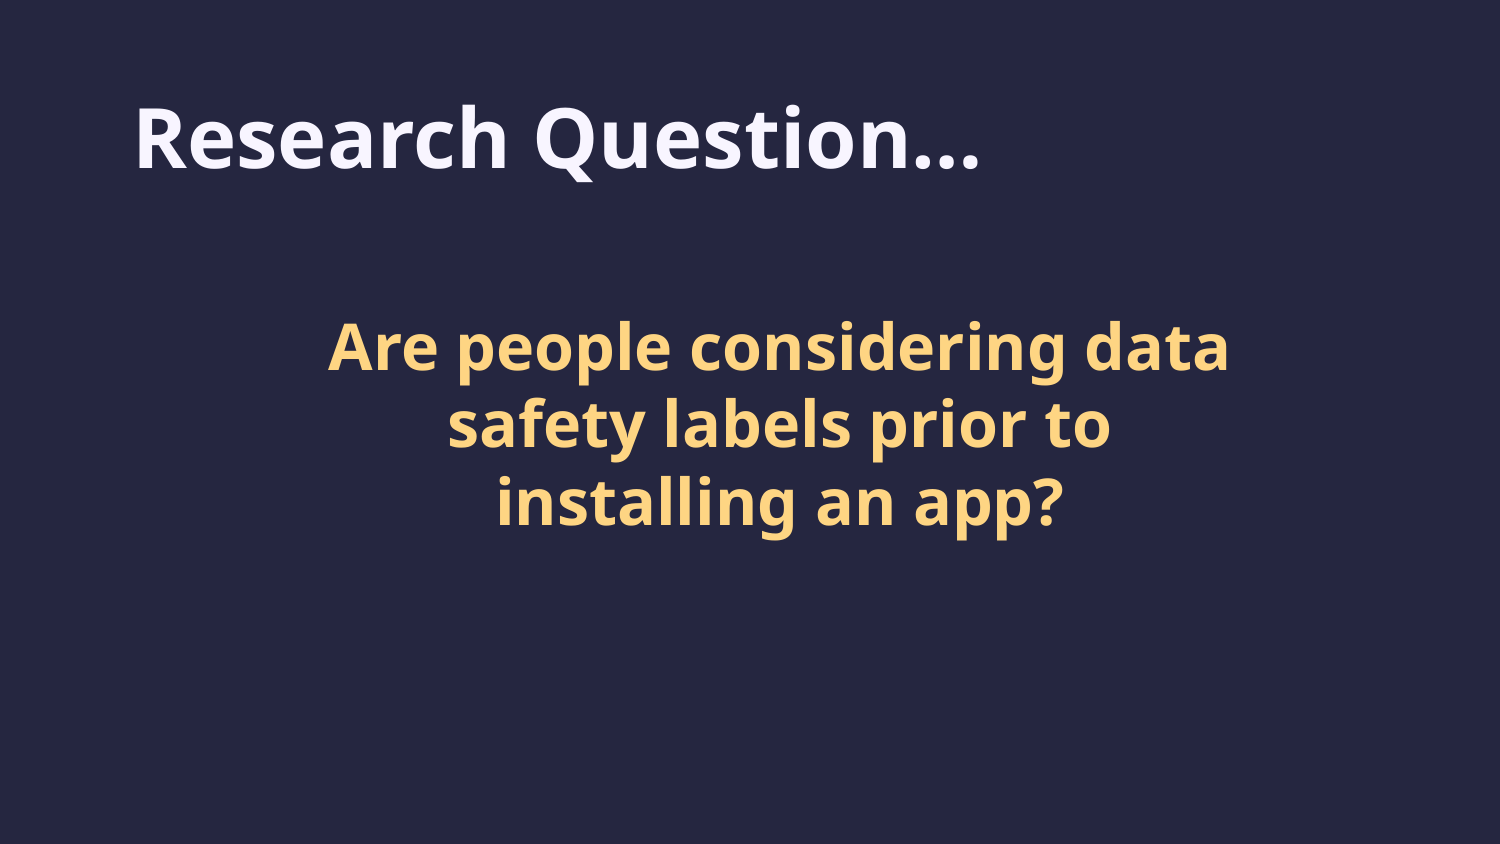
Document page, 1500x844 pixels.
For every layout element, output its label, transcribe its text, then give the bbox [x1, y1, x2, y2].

list Are people considering data safety labels prior to installing an app? [294, 356, 1266, 488]
title Research Question… [116, 88, 1383, 183]
